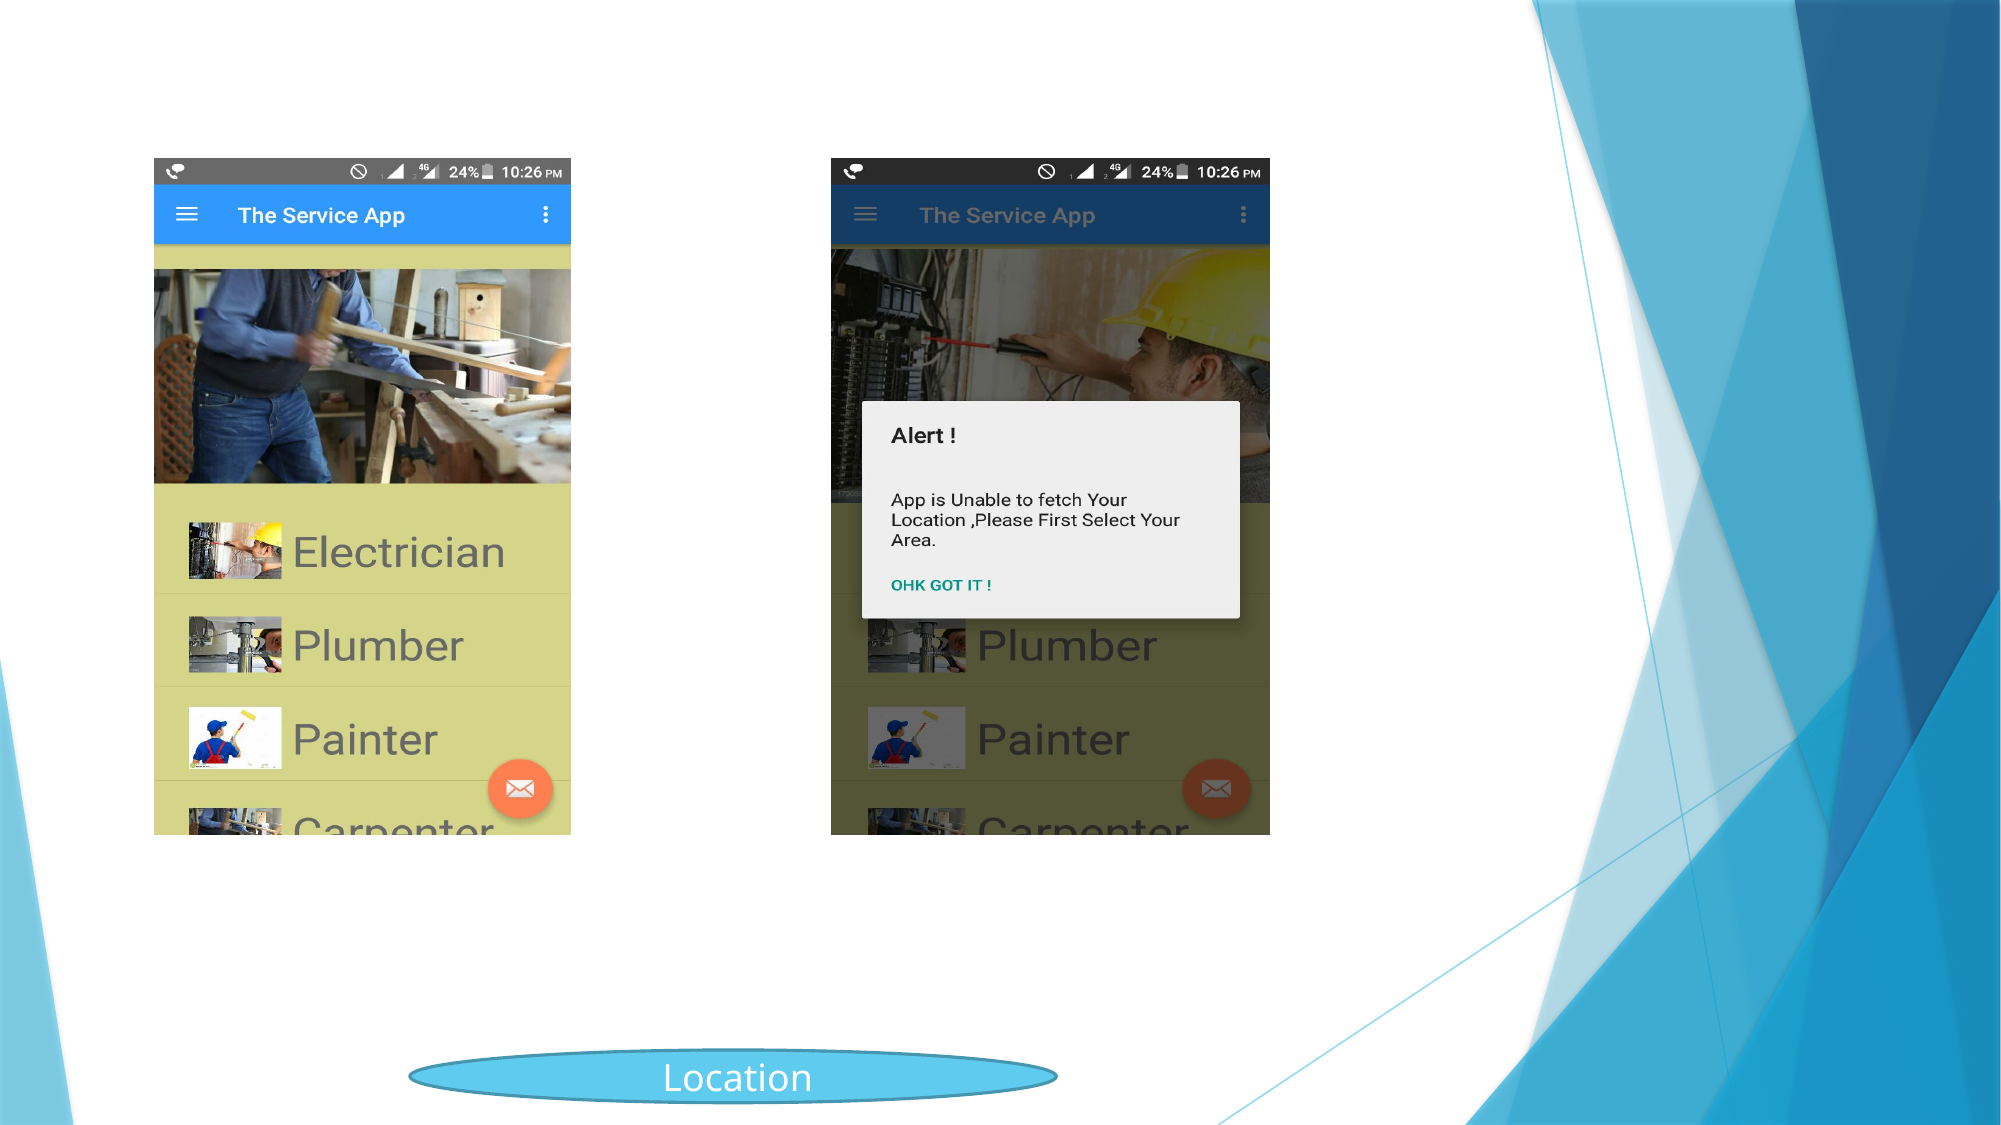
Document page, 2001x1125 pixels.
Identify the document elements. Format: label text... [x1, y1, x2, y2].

picture [153, 157, 571, 835]
picture [830, 157, 1271, 835]
text_box Location [408, 1048, 1058, 1105]
